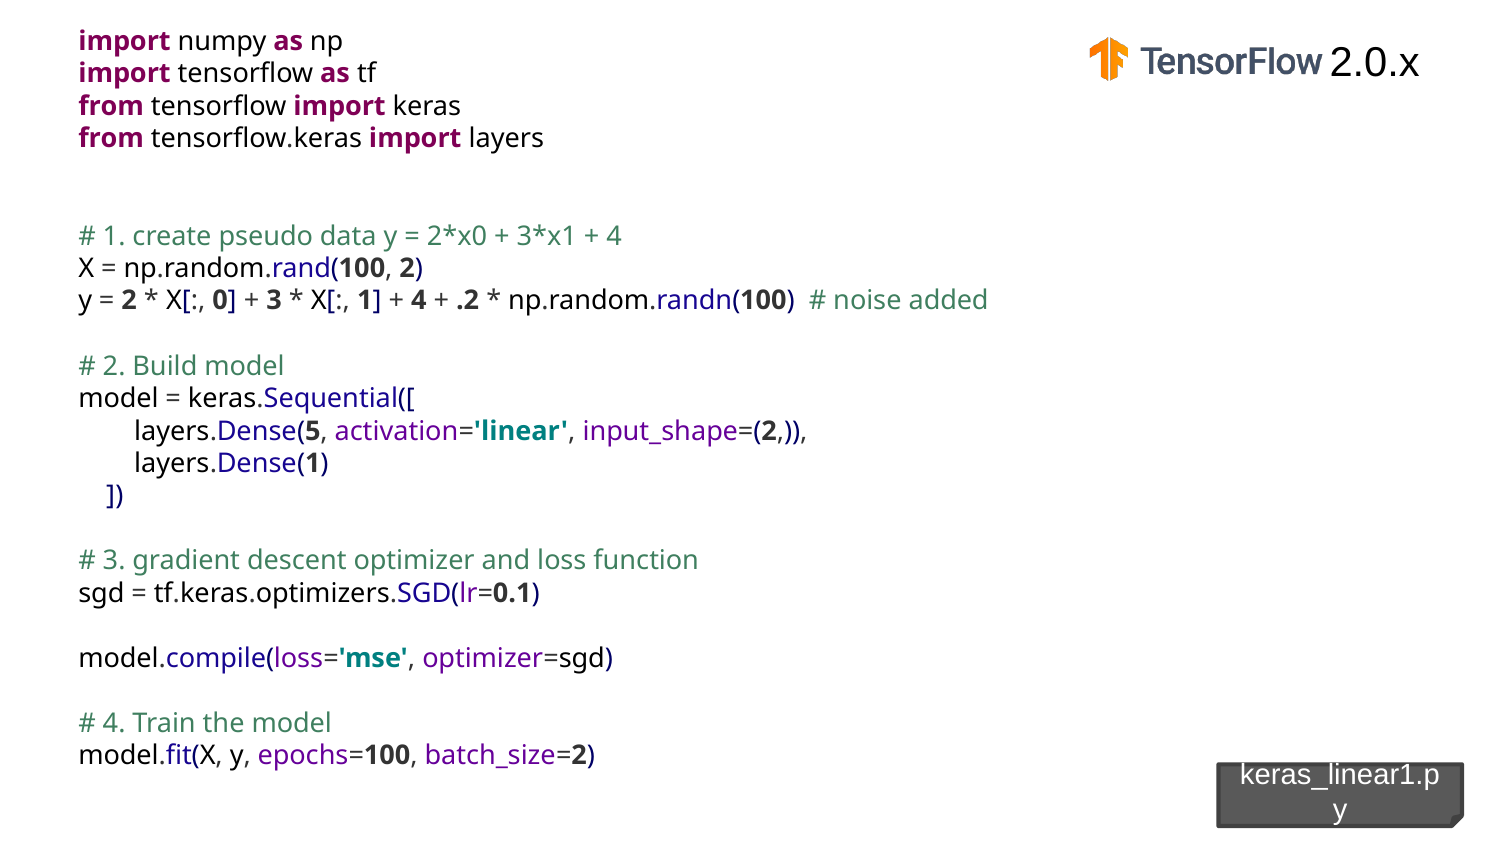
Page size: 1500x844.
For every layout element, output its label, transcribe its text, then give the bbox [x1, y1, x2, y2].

text_box keras_linear1.py [1216, 762, 1465, 829]
text_box import numpy as np import tensorflow as tf from tensorflow import keras from tensorflow.keras import layers # 1. create pseudo data y = 2*x0 + 3*x1 + 4 X = np.random.rand(100, 2) y = 2 * X[:, 0] + 3 * X[:, 1] + 4 + .2 * np.random.randn(100) # noise added # 2. Build model model = keras.Sequential([ layers.Dense(5, activation='linear', input_shape=(2,)), layers.Dense(1) ]) # 3. gradient descent optimizer and loss function sgd = tf.keras.optimizers.SGD(lr=0.1) model.compile(loss='mse', optimizer=sgd) # 4. Train the model model.fit(X, y, epochs=100, batch_size=2) [63, 15, 1297, 778]
picture [1089, 33, 1323, 86]
text_box 2.0.x [1314, 26, 1436, 92]
